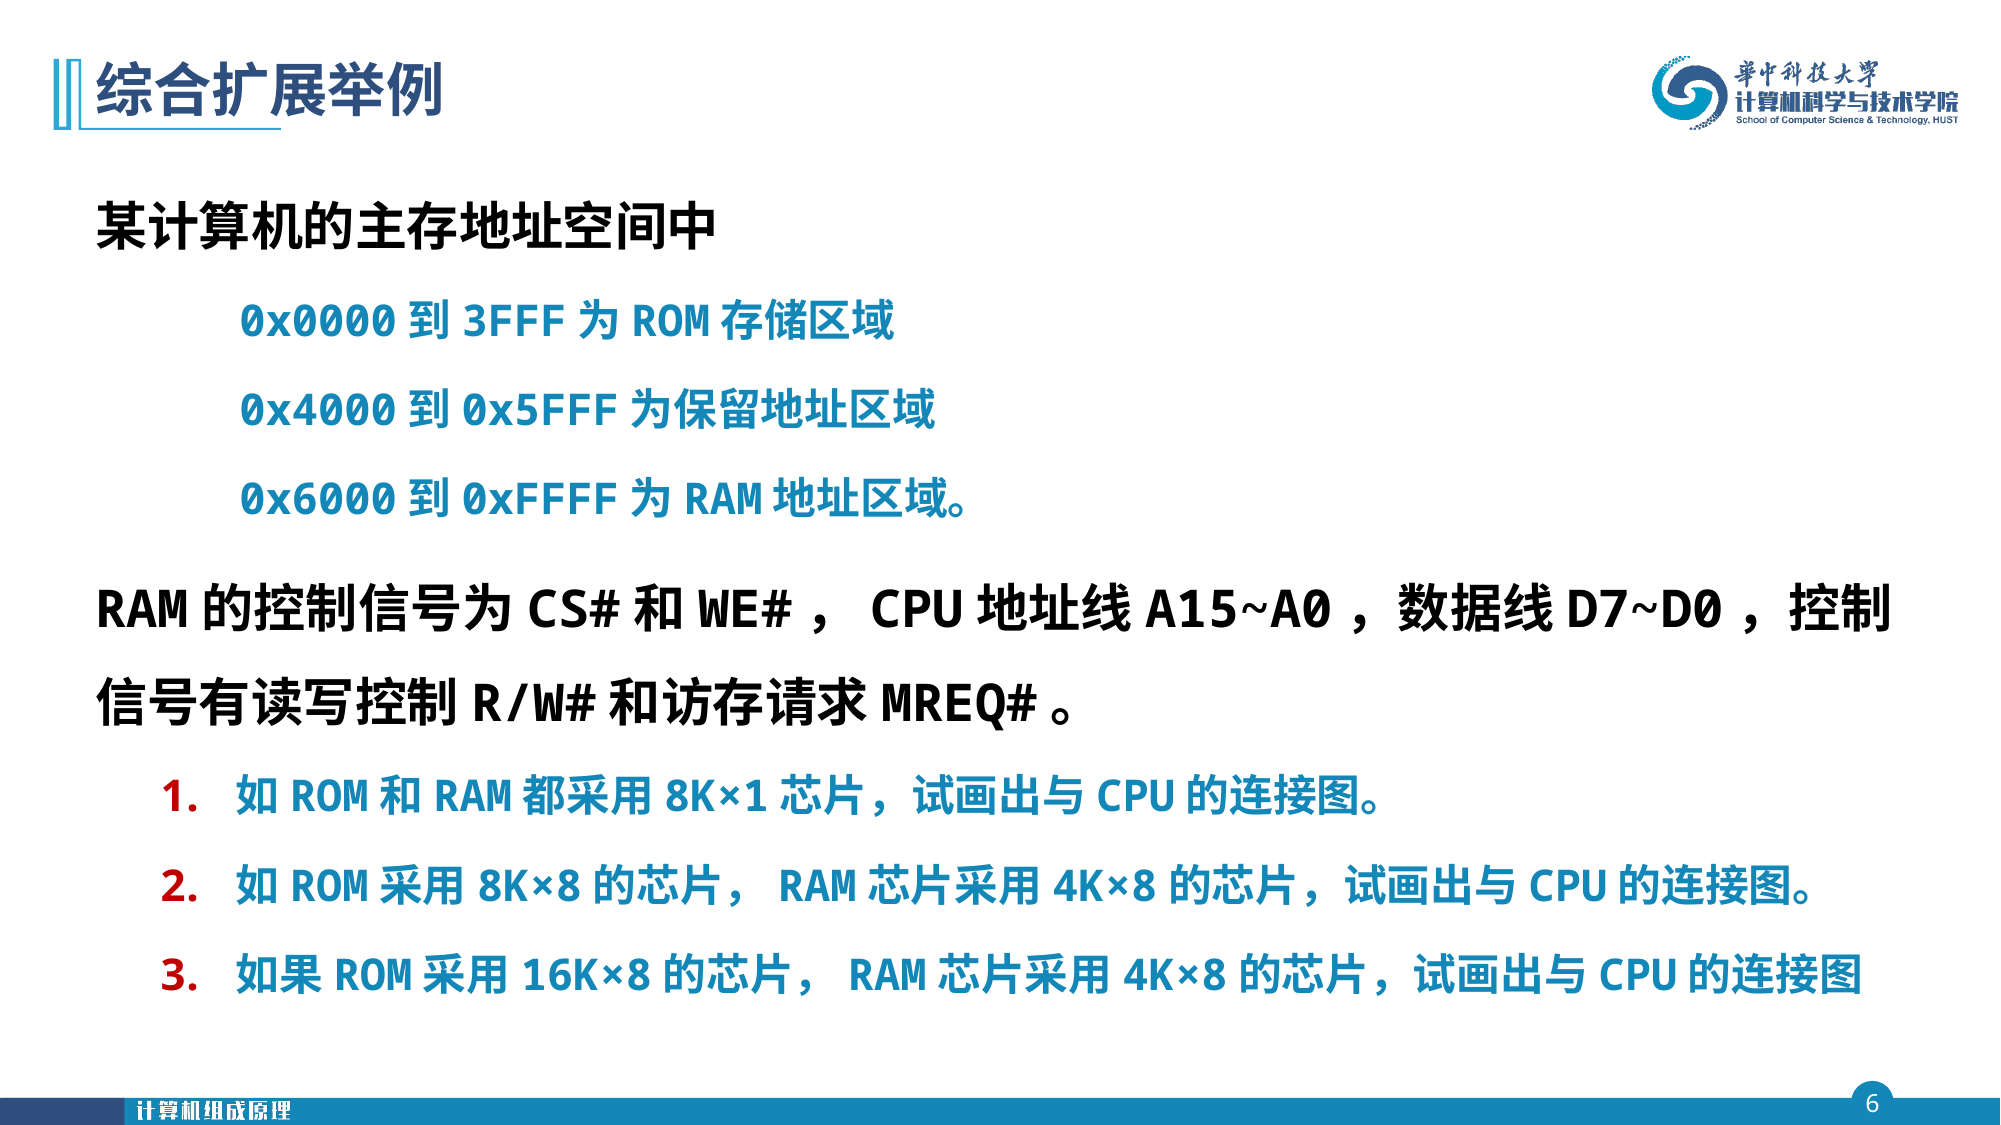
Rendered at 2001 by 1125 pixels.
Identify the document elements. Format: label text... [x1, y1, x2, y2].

list 某计算机的主存地址空间中 0x0000到3FFF为ROM存储区域 0x4000到0x5FFF为保留地址区域 0x6000到0xFFFF为RAM地址区域。 RAM的控制信号为CS#和WE#，CPU地址线A15~A0，数据线D7~D0，控制信号有读写控制R/W#和访存请求MREQ#。 如ROM和RAM都采用8K×1芯片，试画出与CPU的连接图。 如ROM采用8K×8的芯片，RAM芯片采用4K×8的芯片，试画出与CPU的连接图。 如果ROM采用16K×8的芯片，RAM芯片采用4K×8的芯片，试画出与CPU的连接图 [80, 154, 1908, 1080]
picture [1805, 56, 1958, 130]
title 综合扩展举例 [80, 42, 1805, 144]
